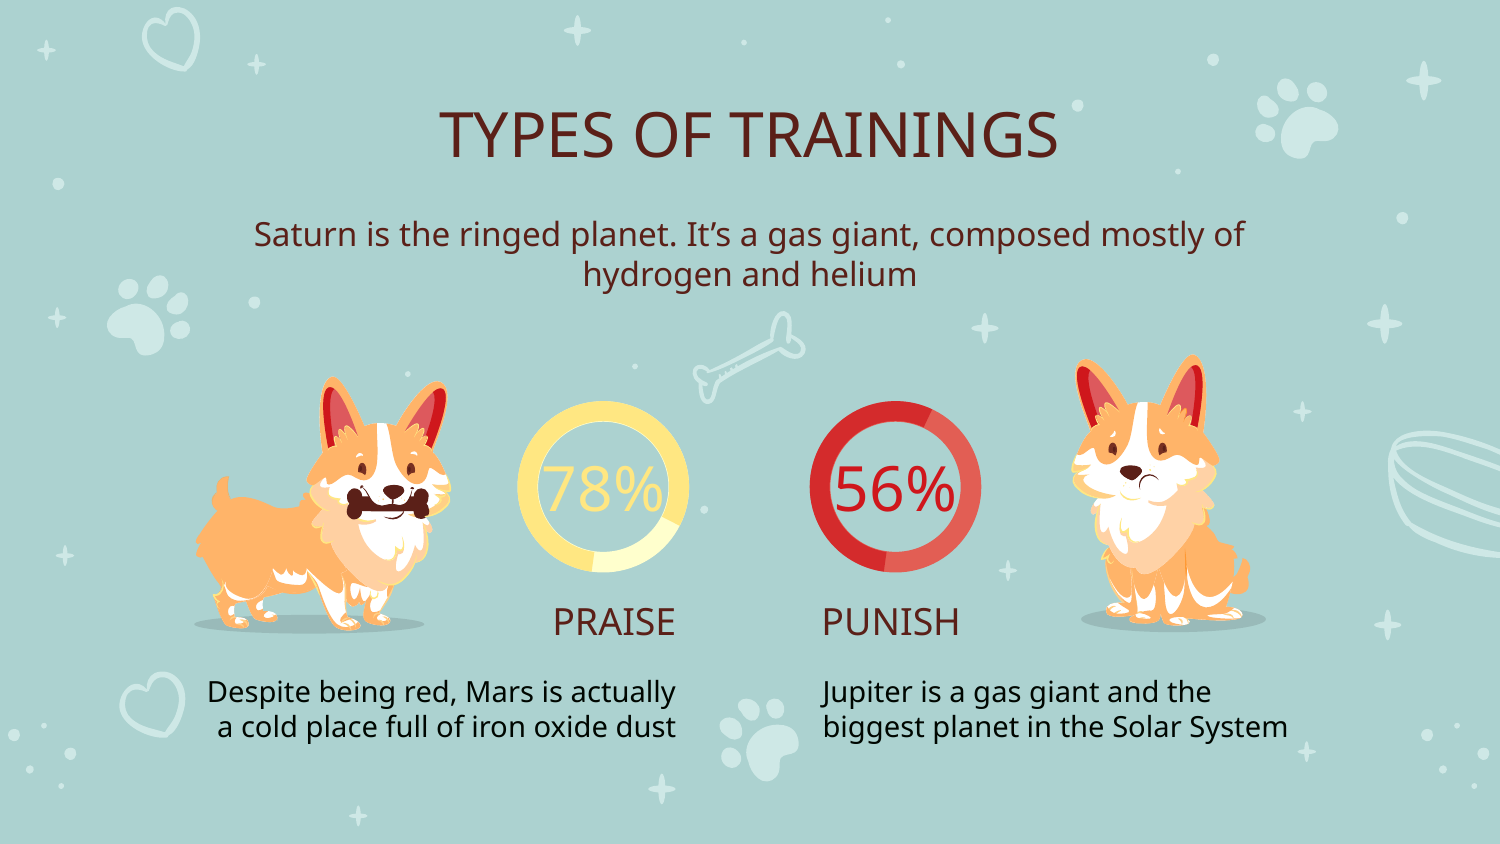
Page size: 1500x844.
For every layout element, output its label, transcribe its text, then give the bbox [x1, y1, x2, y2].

title TYPES OF TRAININGS [117, 89, 1383, 177]
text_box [517, 400, 690, 573]
subtitle PRAISE [394, 576, 692, 665]
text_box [1062, 354, 1267, 633]
subtitle Saturn is the ringed planet. It’s a gas giant, composed mostly of hydrogen and helium [187, 176, 1313, 329]
subtitle PUNISH [806, 576, 1089, 665]
subtitle Jupiter is a gas giant and the biggest planet in the Solar System [807, 658, 1327, 755]
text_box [193, 376, 461, 634]
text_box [809, 400, 982, 573]
subtitle Despite being red, Mars is actually a cold place full of iron oxide dust [172, 658, 692, 755]
